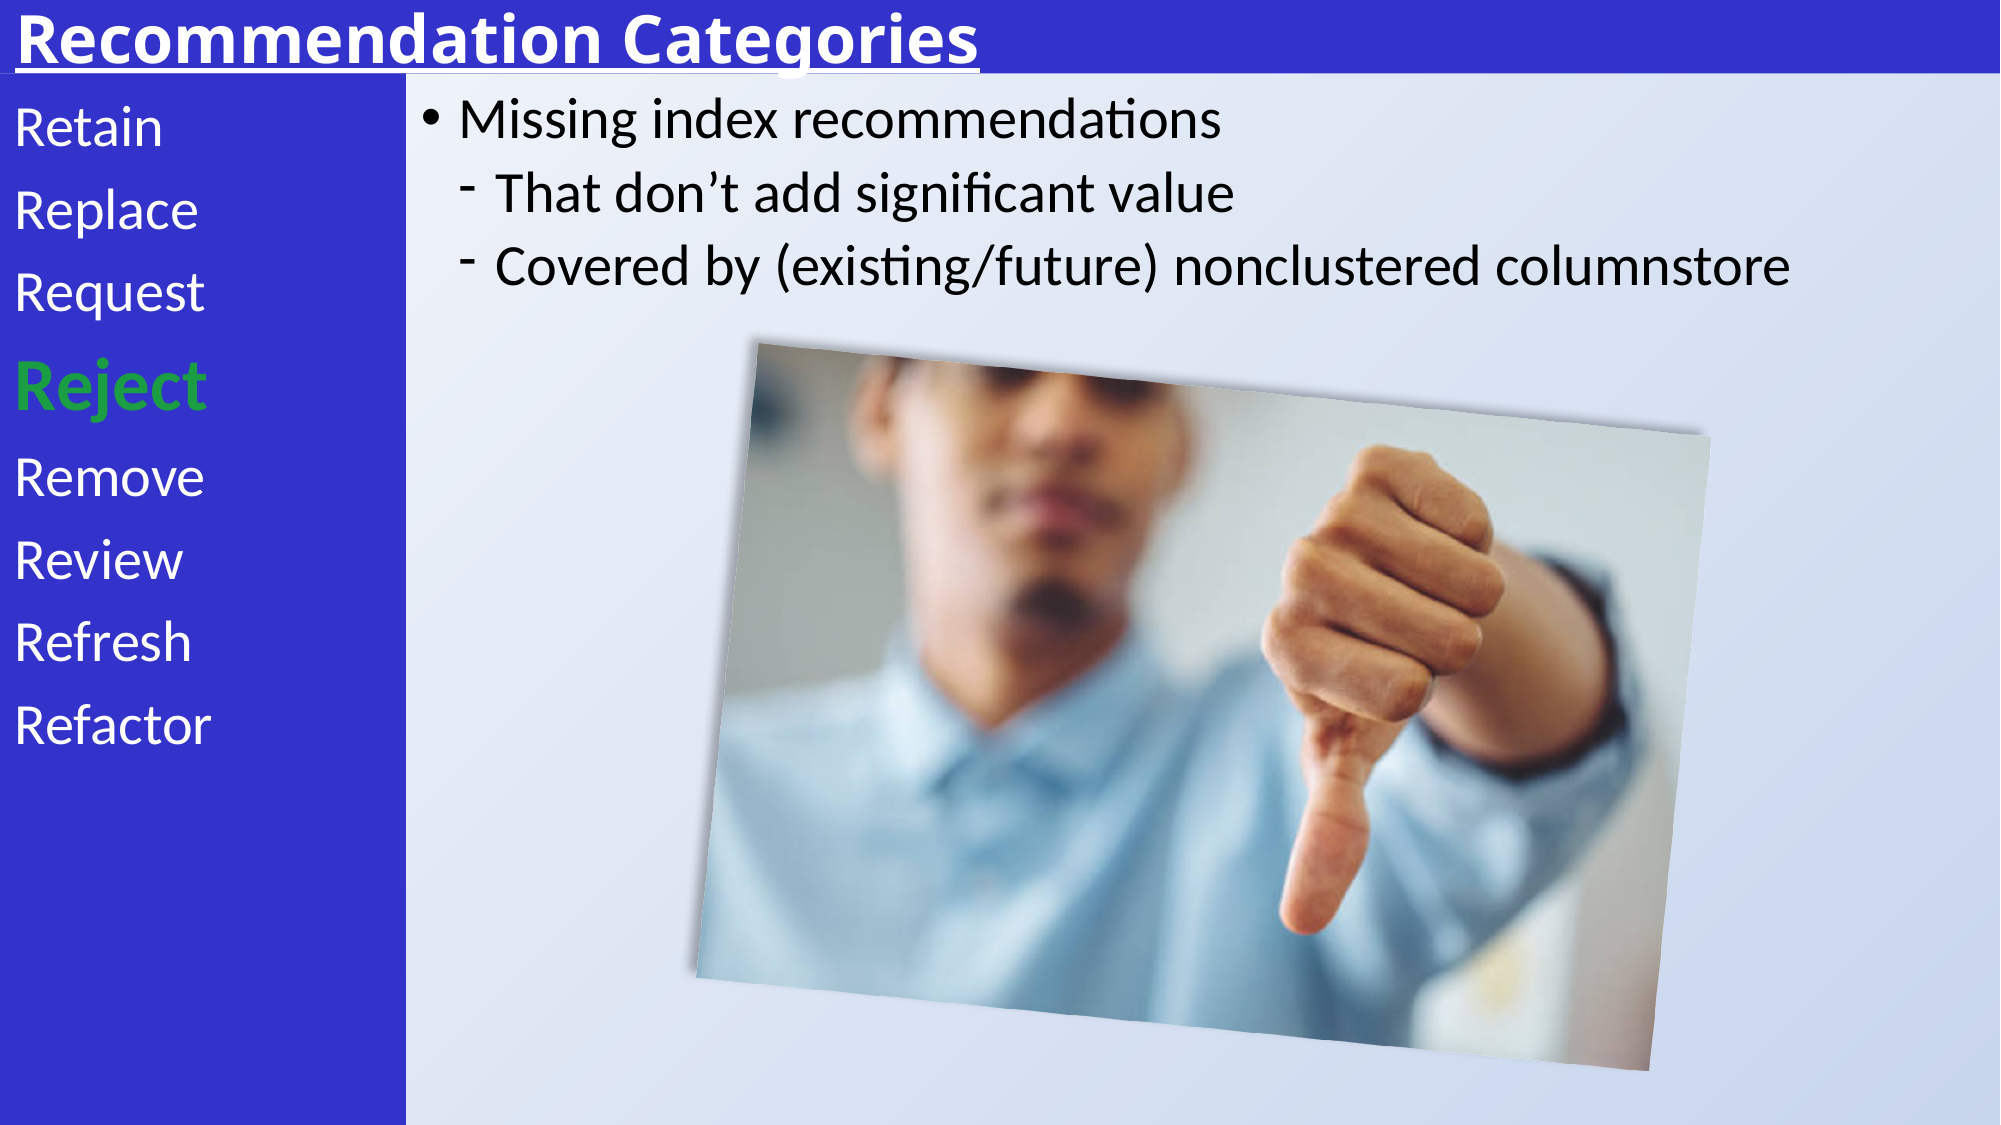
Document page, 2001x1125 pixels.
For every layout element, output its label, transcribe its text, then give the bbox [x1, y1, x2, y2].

list Retain Replace Request Reject Remove Review Refresh Refactor [0, 73, 406, 1125]
title Recommendation Categories [0, 0, 2000, 73]
list Missing index recommendations That don’t add significant value Covered by (existing/future) nonclustered columnstore [406, 73, 2000, 1077]
picture [697, 343, 1711, 1071]
